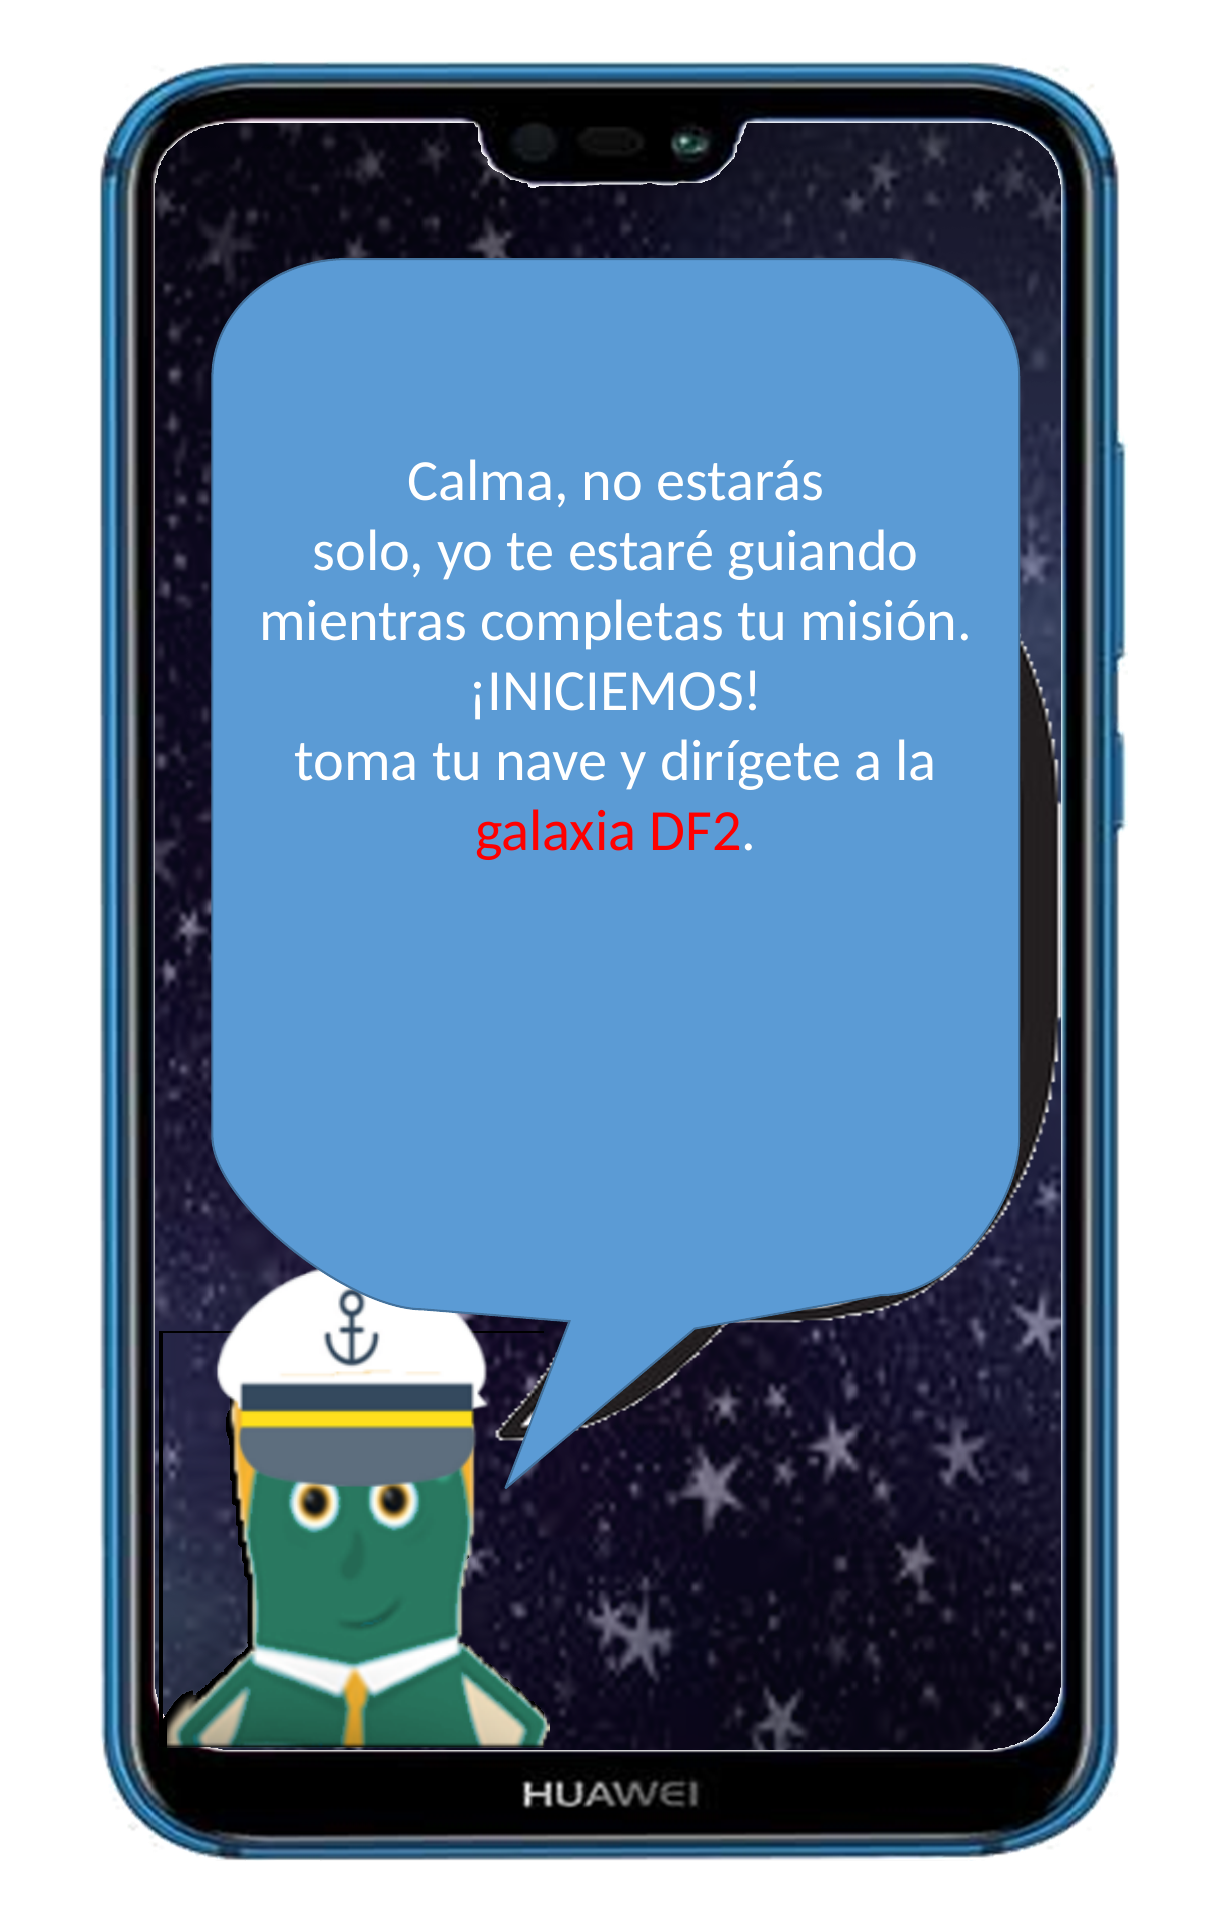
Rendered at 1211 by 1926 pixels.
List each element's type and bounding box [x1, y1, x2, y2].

picture [98, 58, 1128, 1861]
